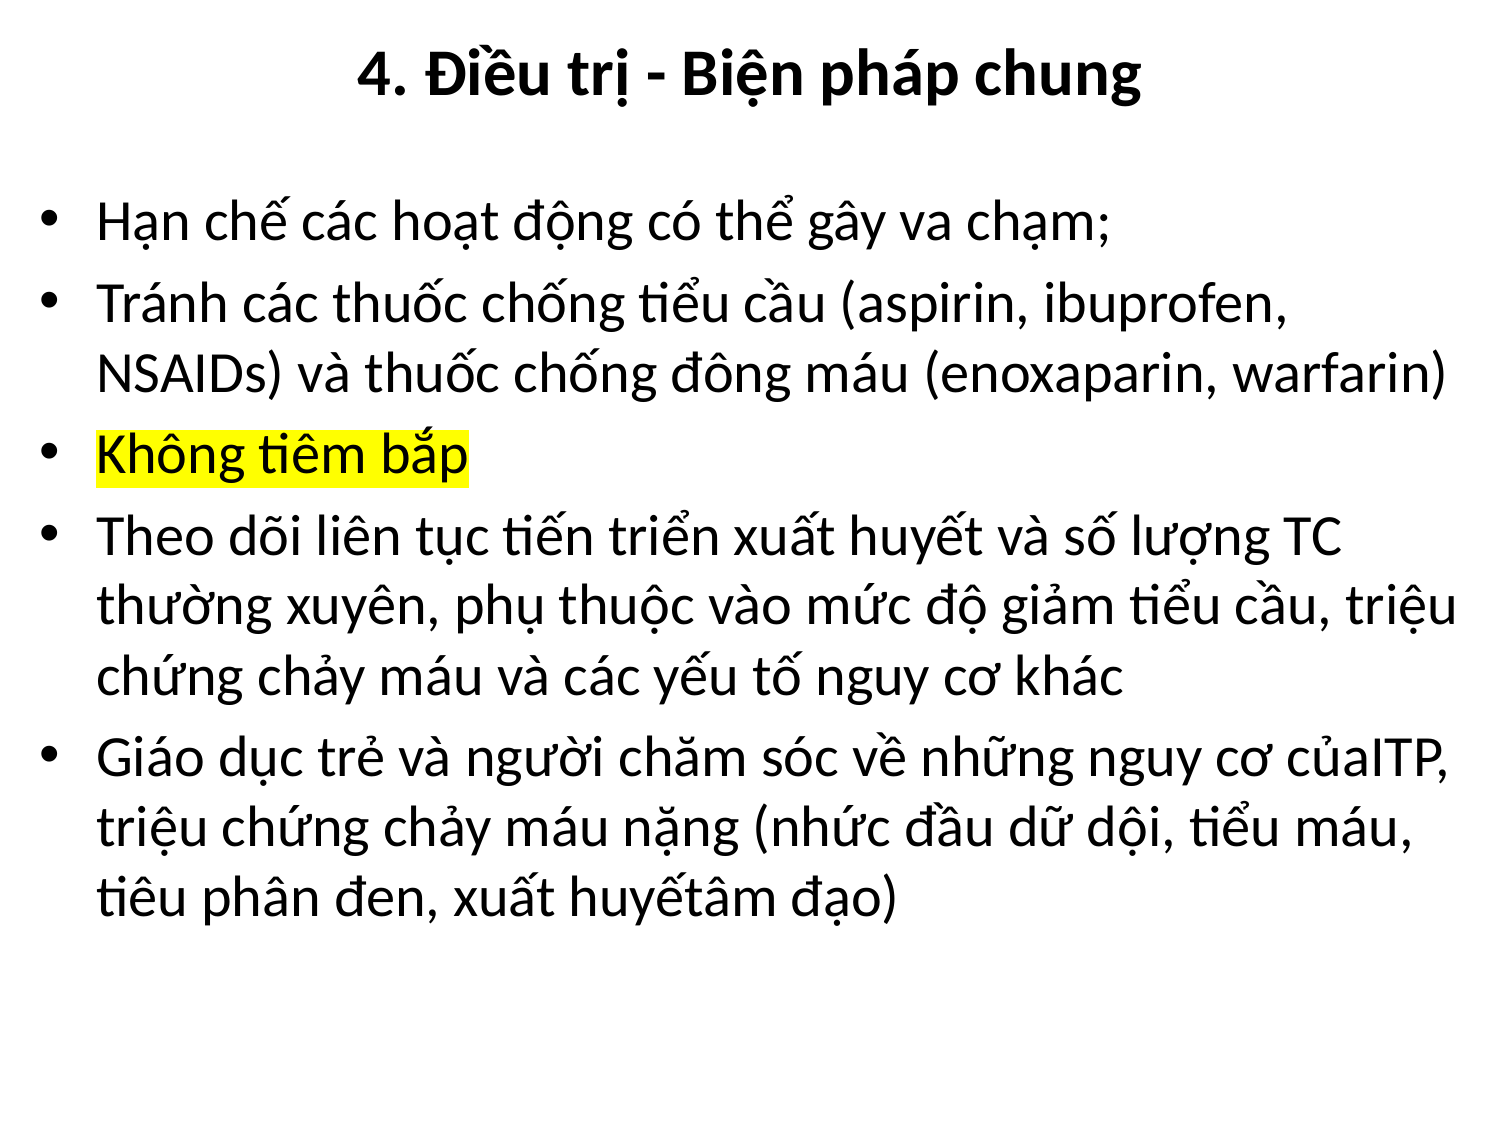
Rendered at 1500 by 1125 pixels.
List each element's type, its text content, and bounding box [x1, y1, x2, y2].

list Hạn chế các hoạt động có thể gây va chạm; Tránh các thuốc chống tiểu cầu (aspirin, ibuprofen, NSAIDs) và thuốc chống đông máu (enoxaparin, warfarin) Không tiêm bắp Theo dõi liên tục tiến triển xuất huyết và số lượng TC thường xuyên, phụ thuộc vào mức độ giảm tiểu cầu, triệu chứng chảy máu và các yếu tố nguy cơ khác Giáo dục trẻ và người chăm sóc về những nguy cơ củaITP, triệu chứng chảy máu nặng (nhức đầu dữ dội, tiểu máu, tiêu phân đen, xuất huyếtâm đạo) [24, 174, 1475, 1107]
title 4. Điều trị - Biện pháp chung [24, 18, 1475, 121]
